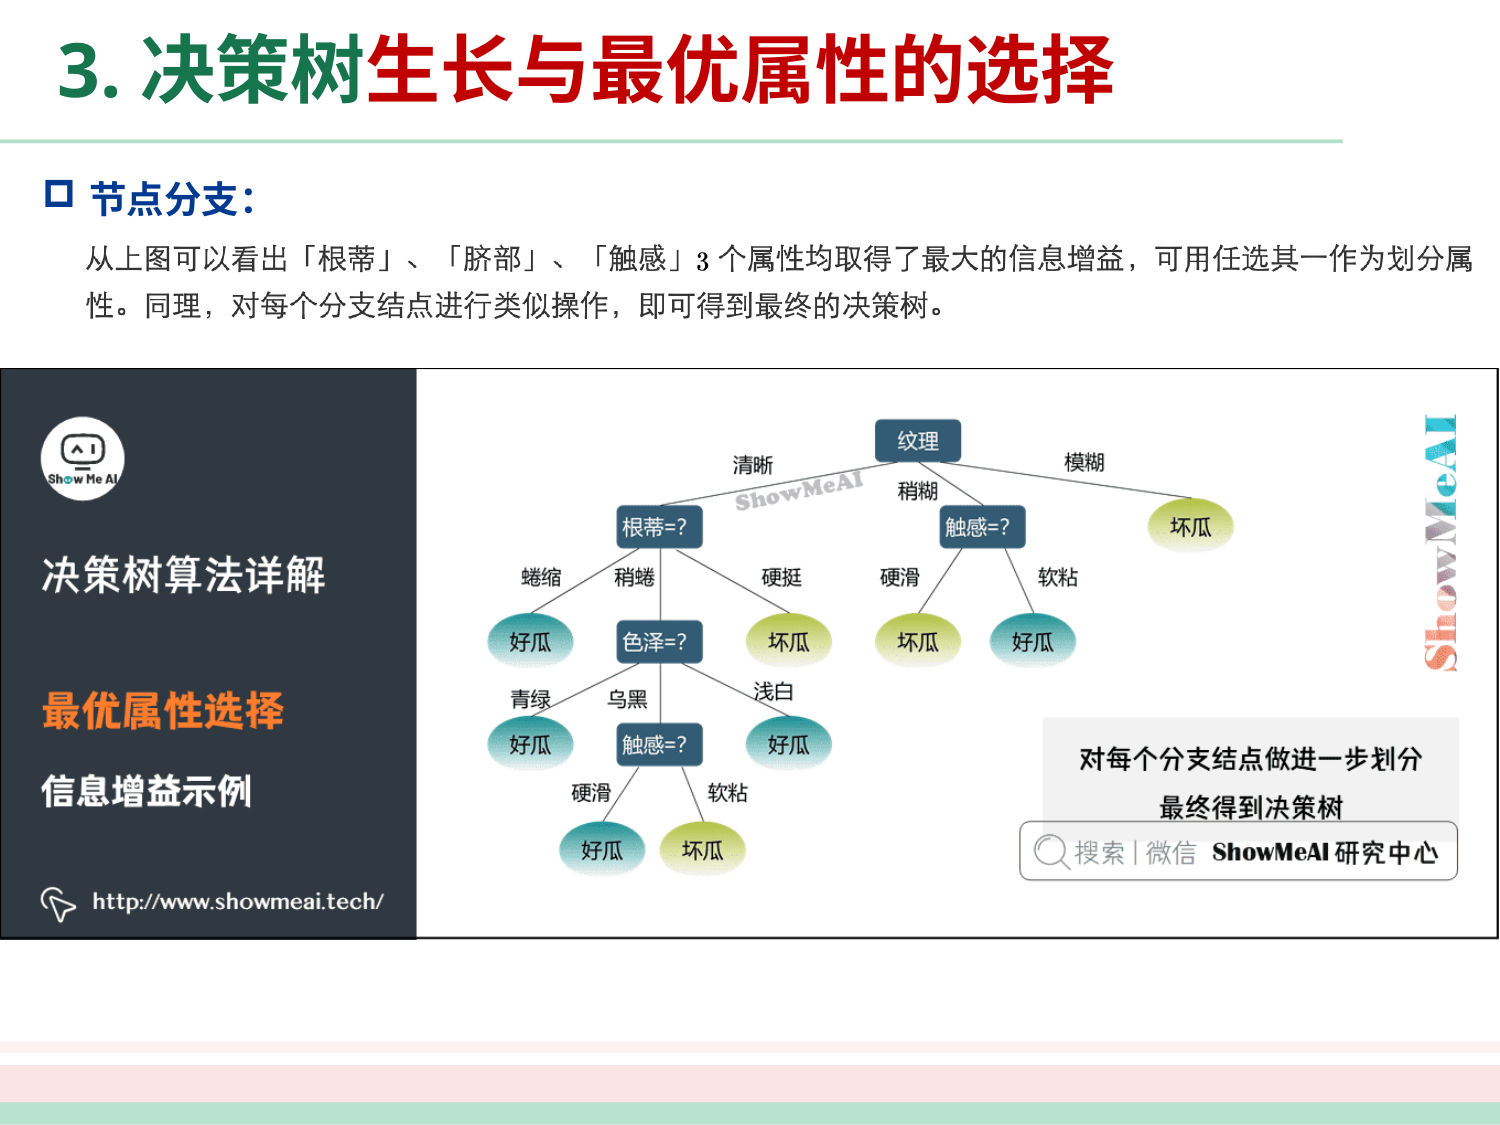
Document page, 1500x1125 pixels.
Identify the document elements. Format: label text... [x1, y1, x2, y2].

picture [0, 0, 1500, 1125]
text_box 节点分支： [27, 146, 1402, 229]
title 3.决策树生长与最优属性的选择 [42, 8, 1223, 138]
